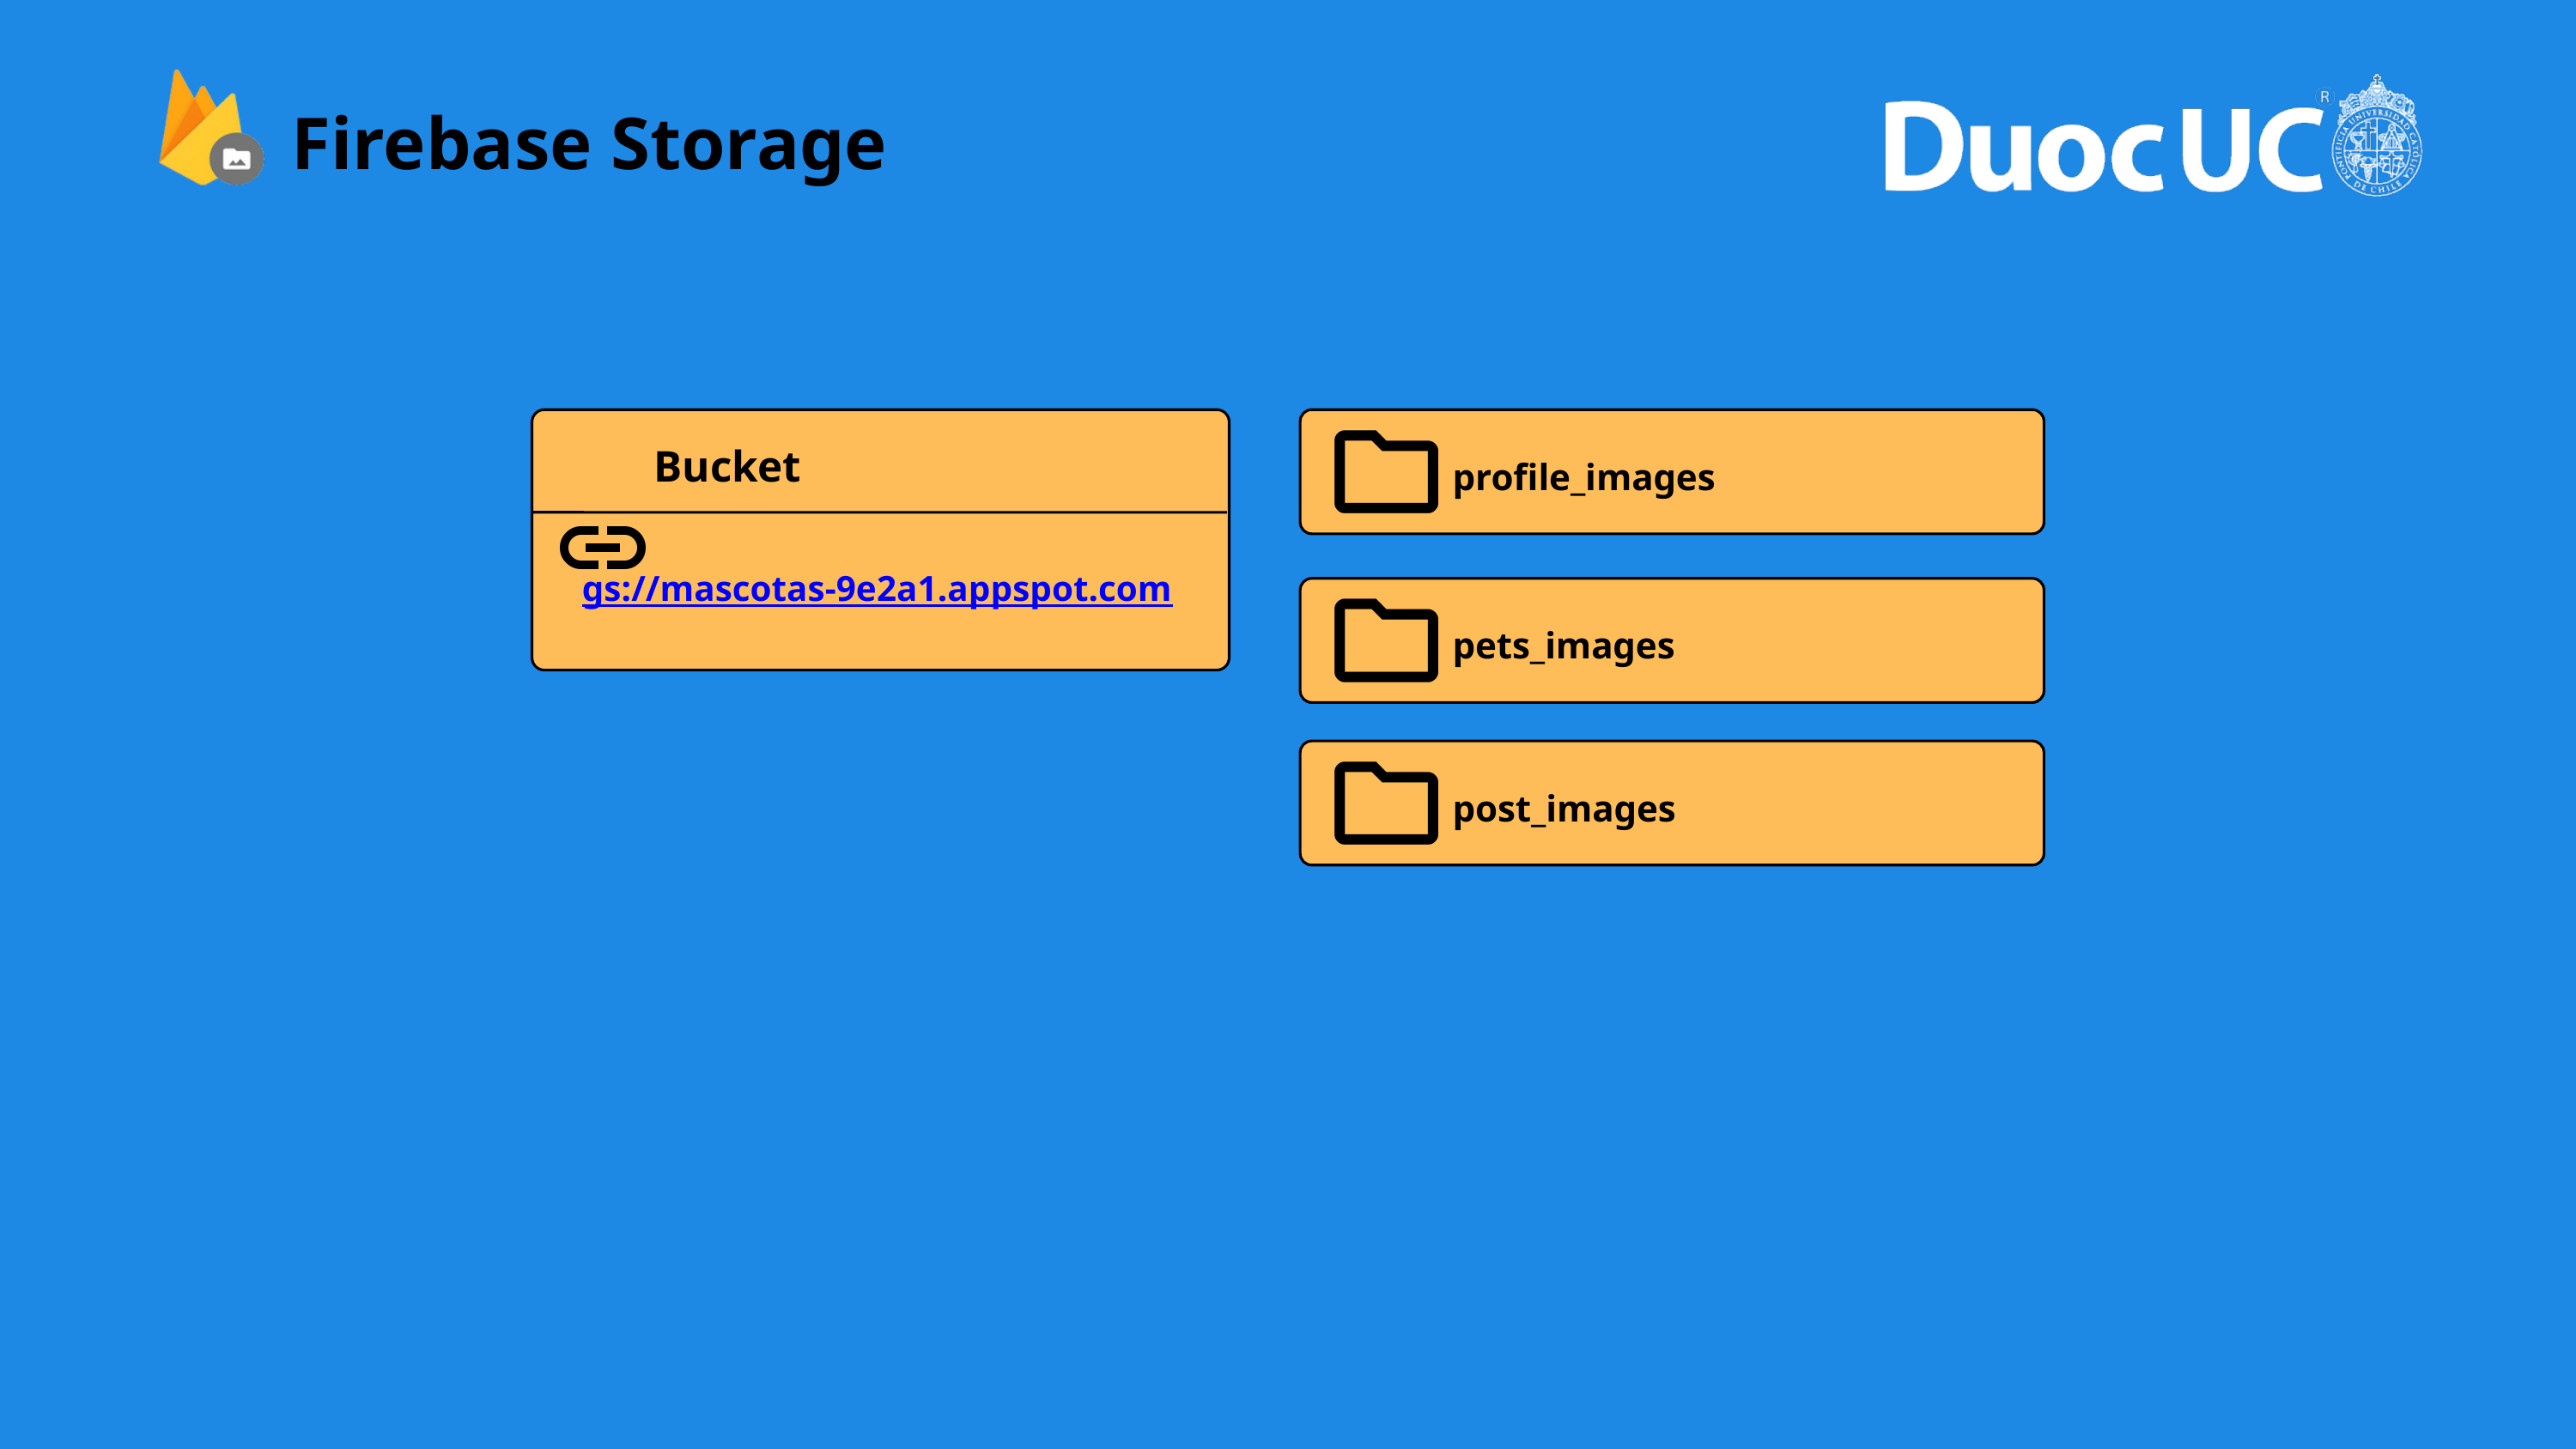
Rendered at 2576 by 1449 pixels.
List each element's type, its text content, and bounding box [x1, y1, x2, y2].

text_box Firebase Storage [291, 106, 1230, 185]
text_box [1299, 409, 2044, 535]
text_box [532, 409, 1230, 670]
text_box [1299, 578, 2044, 703]
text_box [1299, 740, 2044, 865]
text_box [154, 61, 270, 196]
text_box [1871, 70, 2432, 219]
